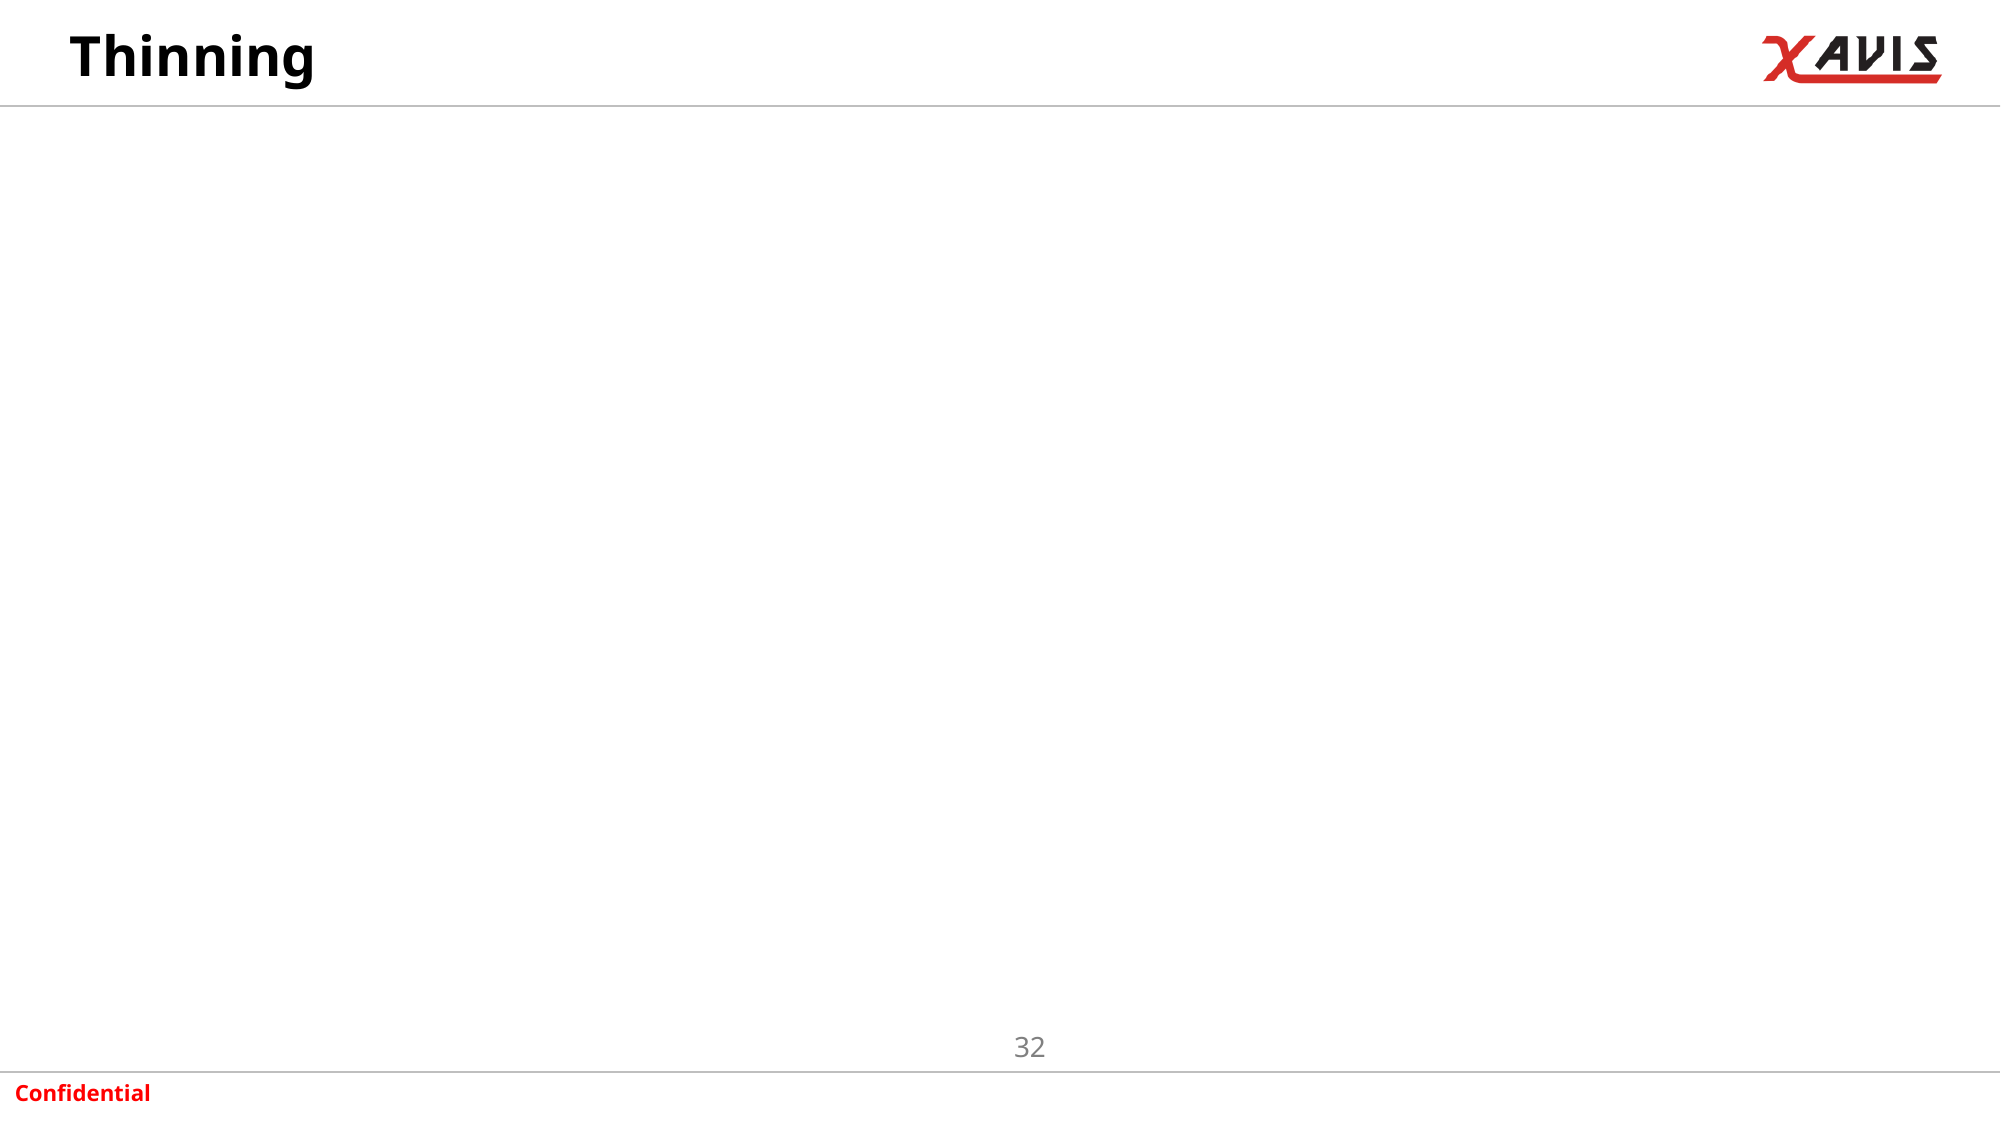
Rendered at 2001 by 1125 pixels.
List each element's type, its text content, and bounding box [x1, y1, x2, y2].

title Thinning [55, 23, 1270, 85]
picture [1756, 26, 1946, 89]
